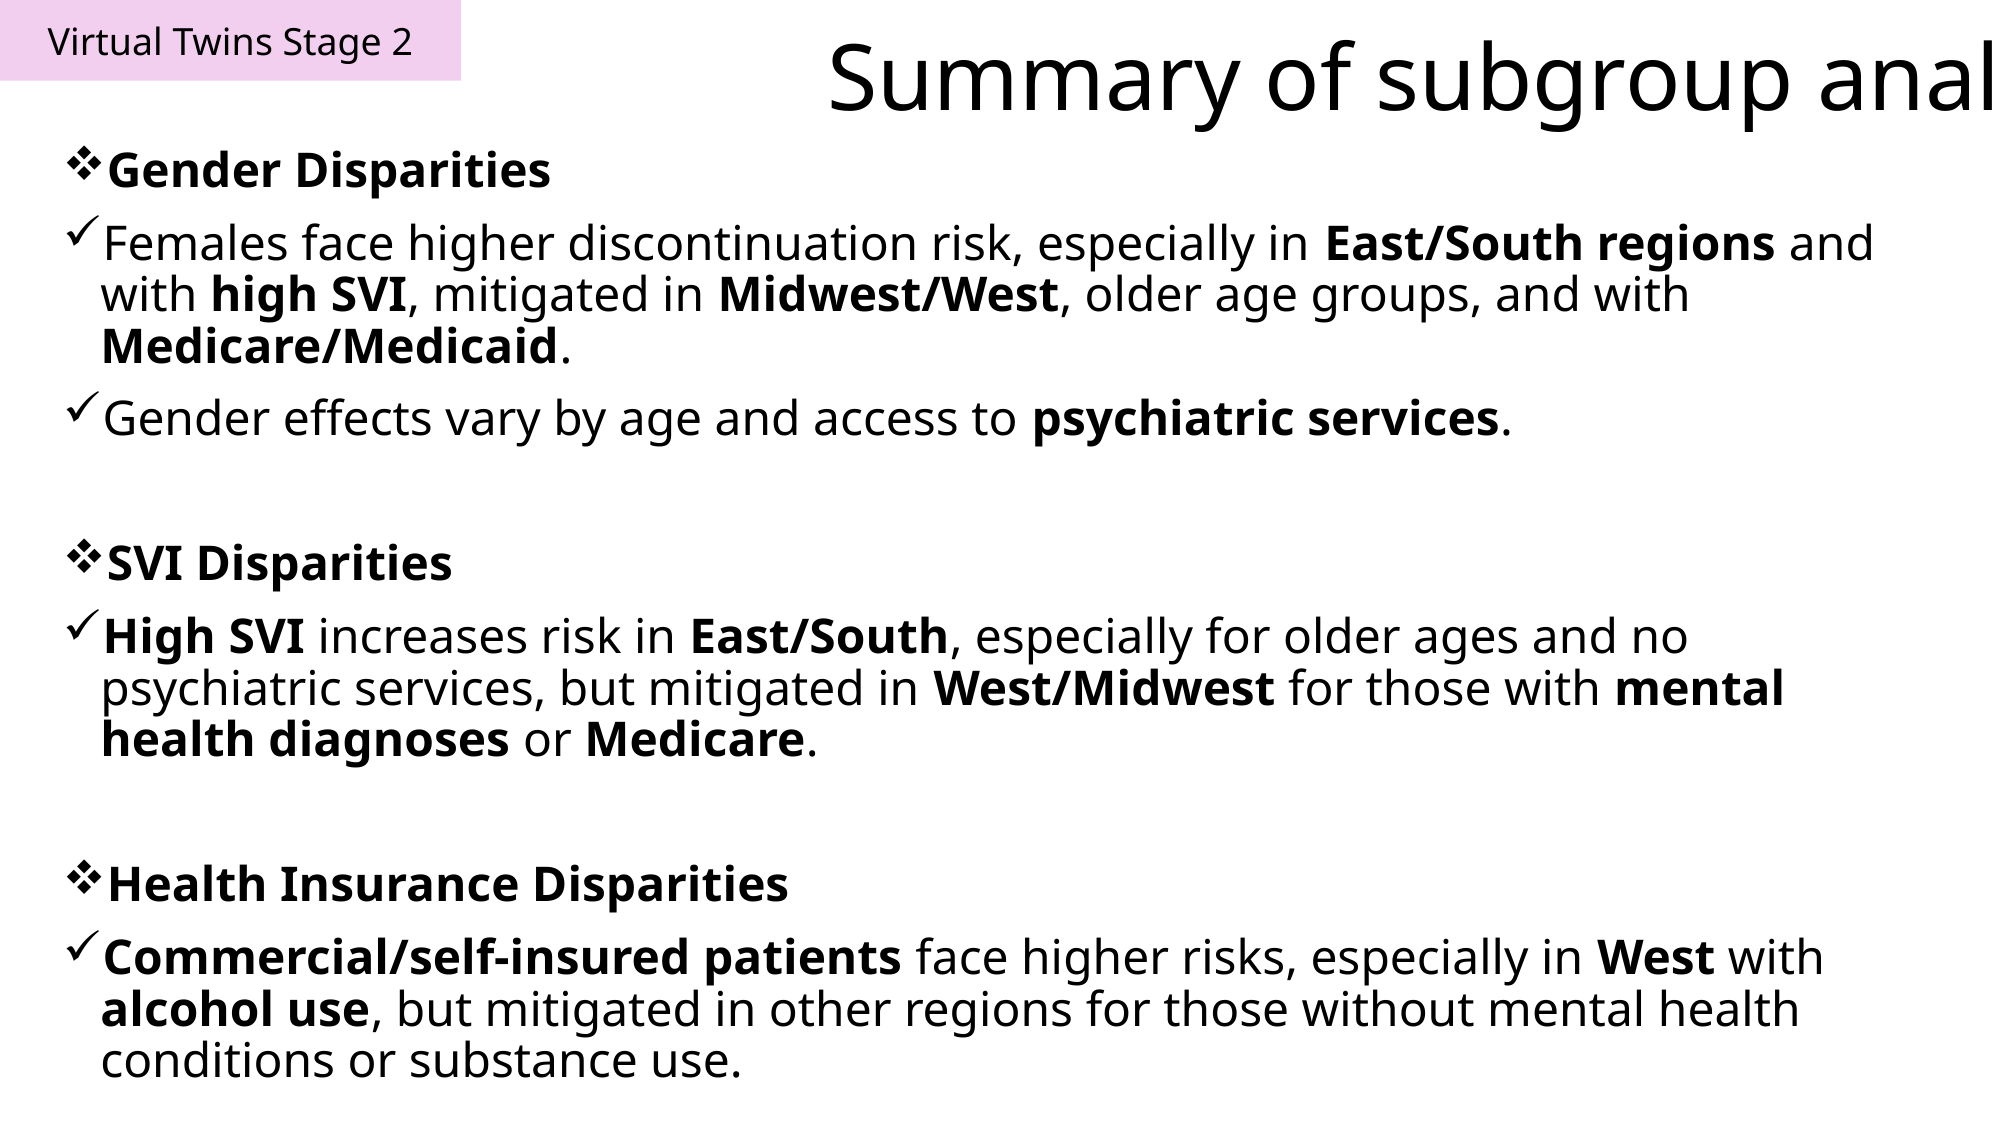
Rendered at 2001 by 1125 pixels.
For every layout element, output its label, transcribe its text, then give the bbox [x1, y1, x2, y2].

list Gender Disparities Females face higher discontinuation risk, especially in East/South regions and with high SVI, mitigated in Midwest/West, older age groups, and with Medicare/Medicaid. Gender effects vary by age and access to psychiatric services. SVI Disparities High SVI increases risk in East/South, especially for older ages and no psychiatric services, but mitigated in West/Midwest for those with mental health diagnoses or Medicare. Health Insurance Disparities Commercial/self-insured patients face higher risks, especially in West with alcohol use, but mitigated in other regions for those without mental health conditions or substance use. [48, 138, 1952, 1125]
title Summary of subgroup analysis [812, 0, 2000, 190]
text_box Virtual Twins Stage 2 [0, 0, 463, 82]
